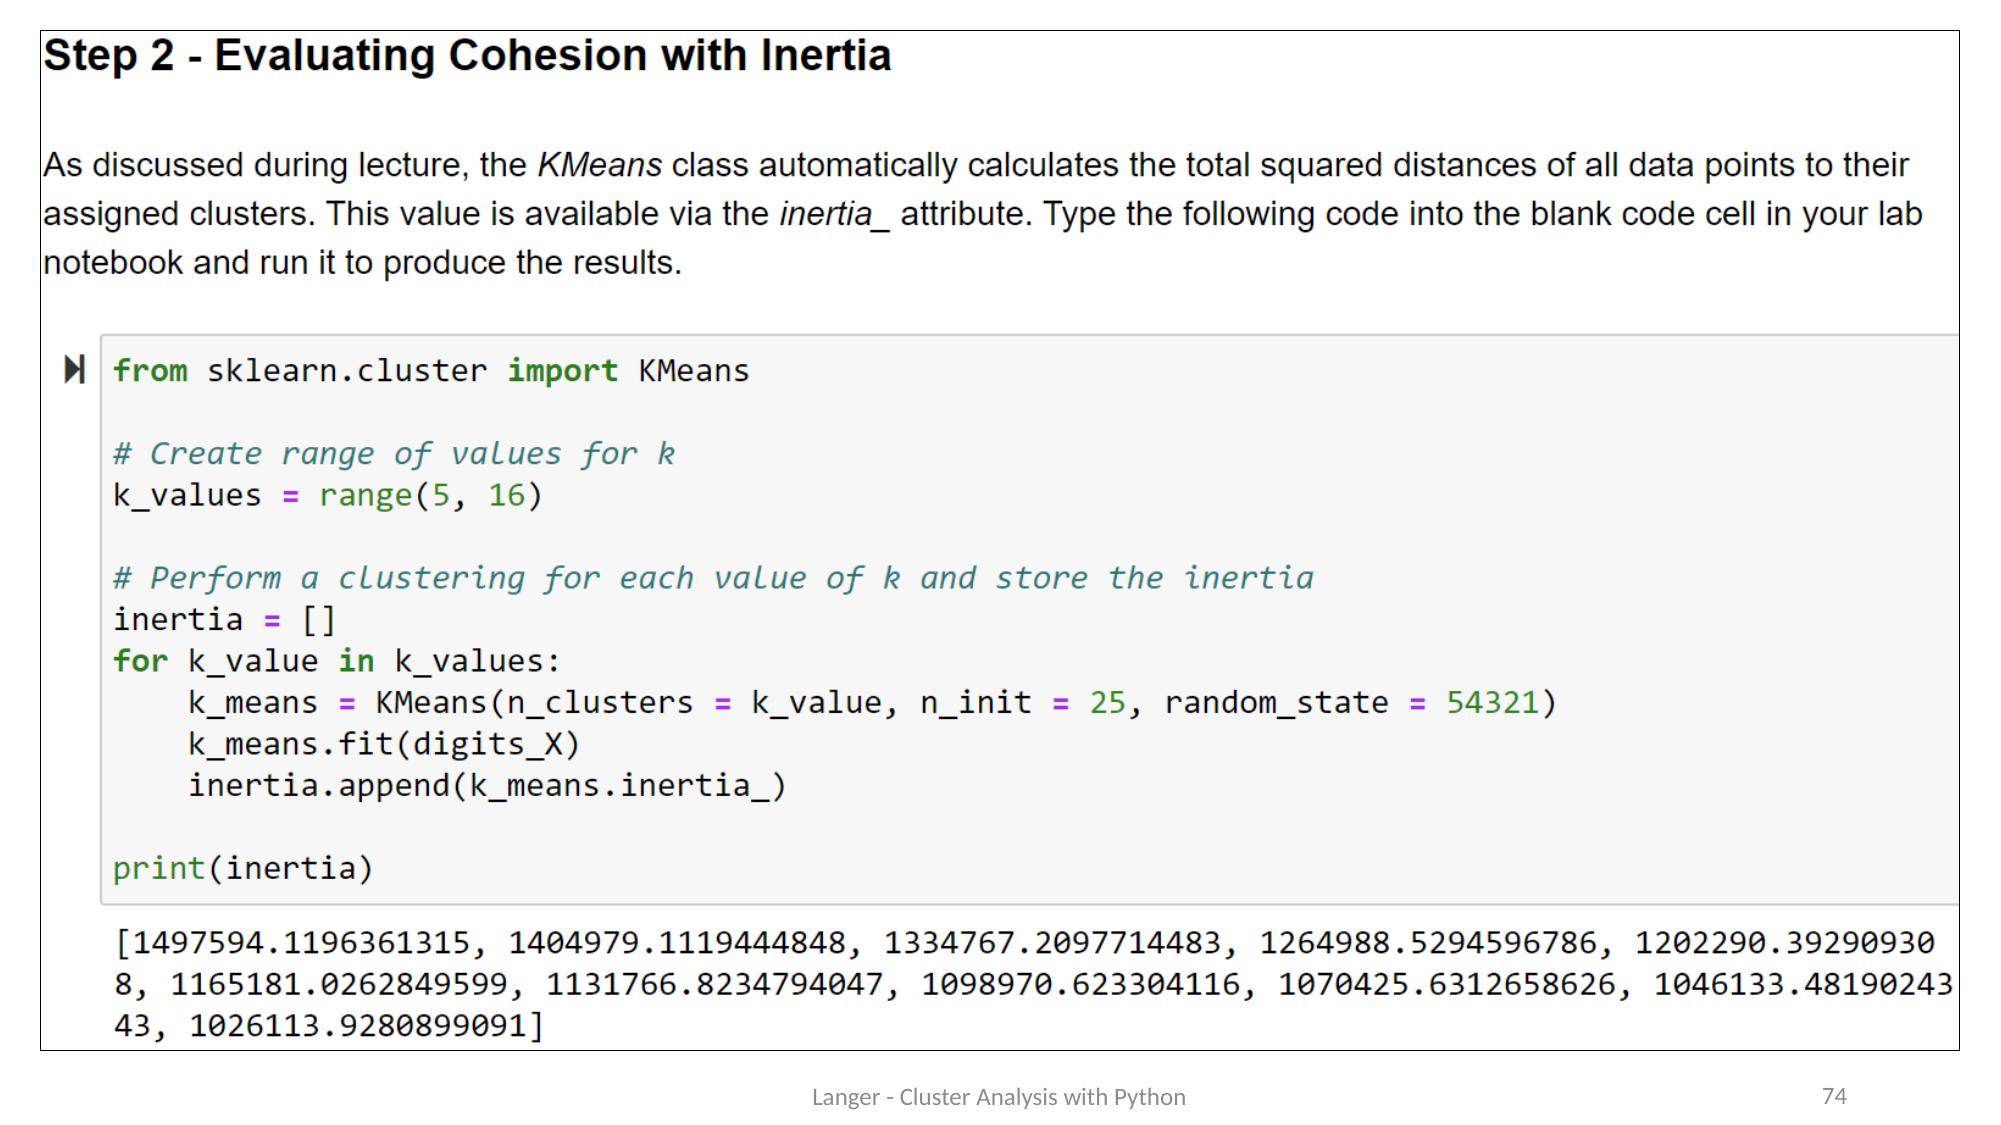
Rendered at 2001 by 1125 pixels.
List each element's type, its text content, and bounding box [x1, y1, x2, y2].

picture [40, 30, 1960, 1051]
slide_number 74 [1412, 1064, 1863, 1125]
footer Langer - Cluster Analysis with Python [662, 1065, 1338, 1125]
